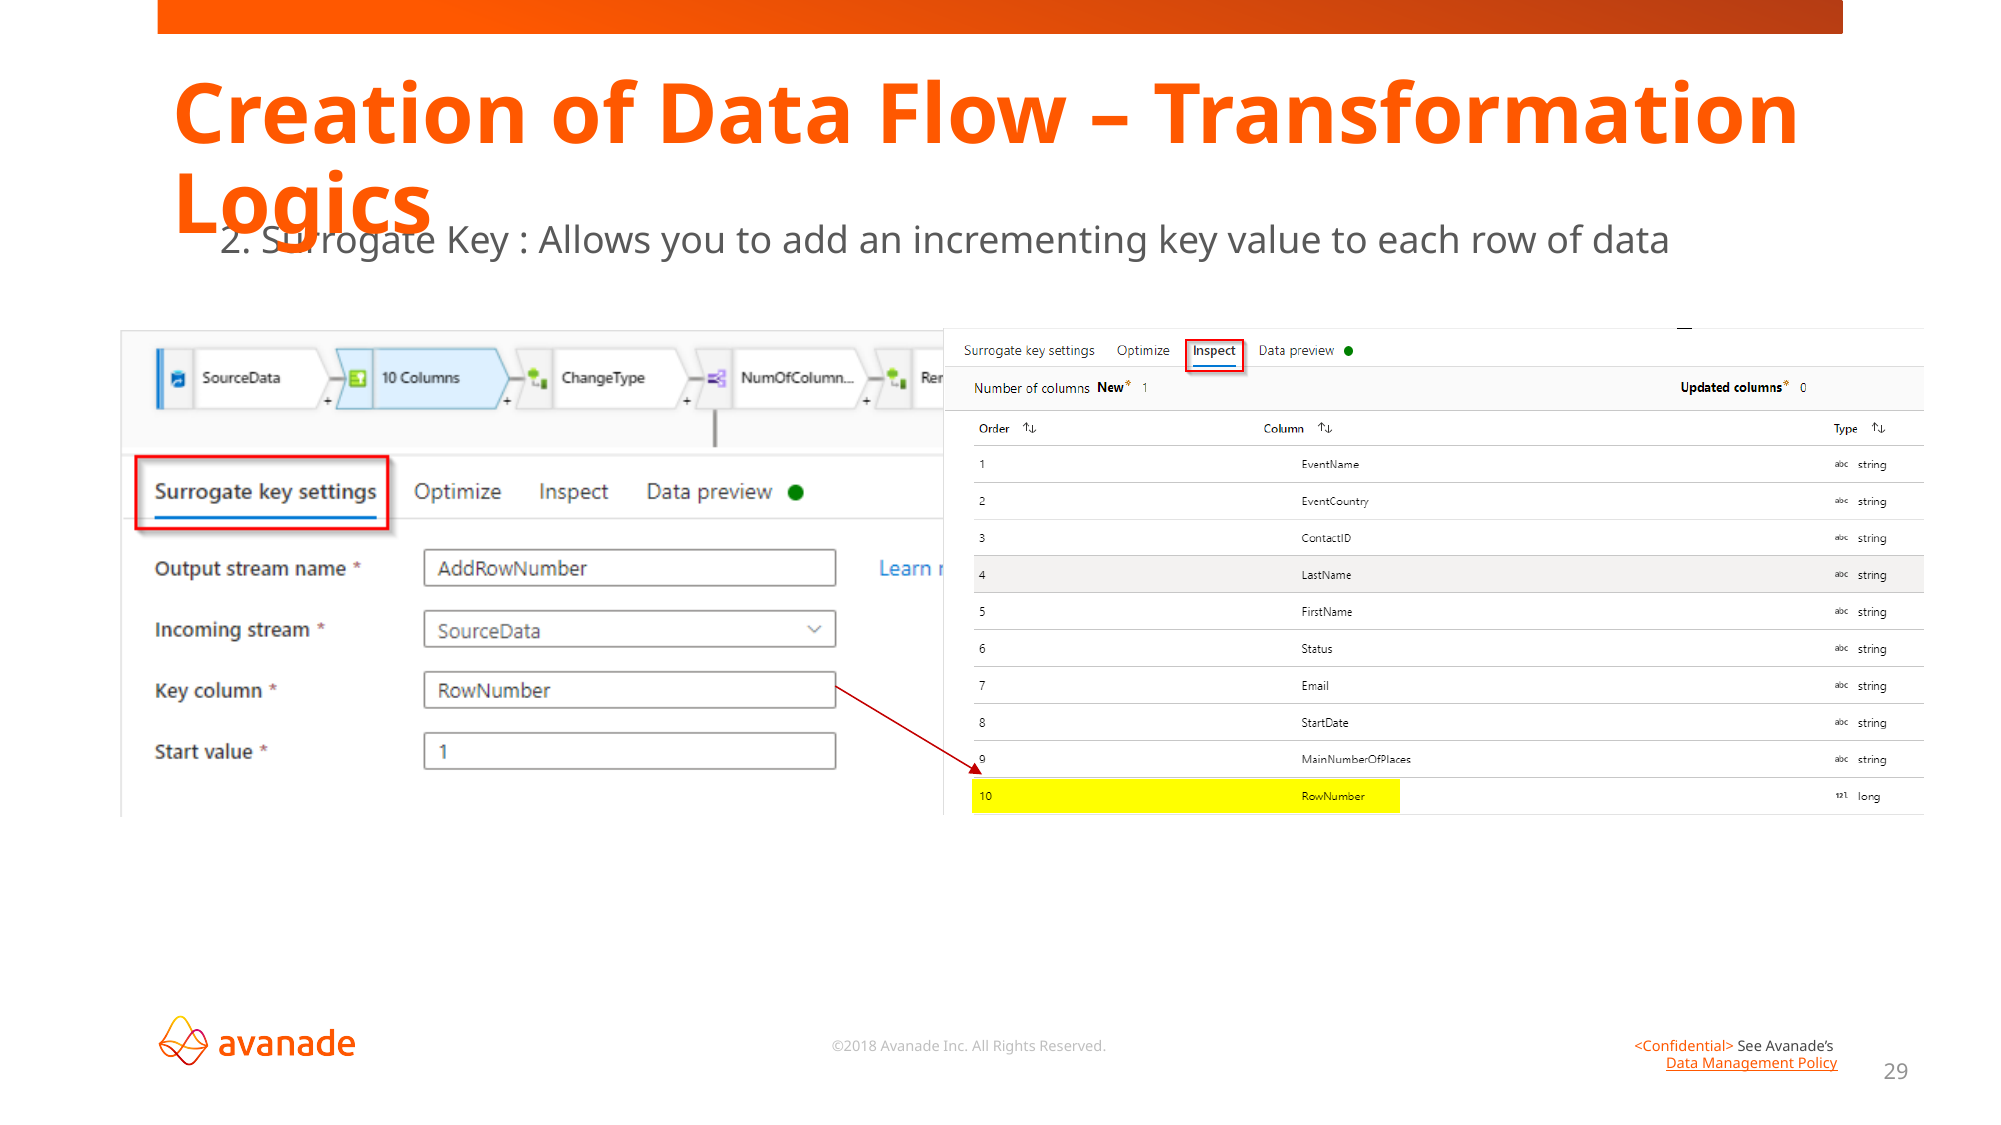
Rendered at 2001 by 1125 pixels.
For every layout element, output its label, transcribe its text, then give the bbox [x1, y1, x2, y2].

title Creation of Data Flow – Transformation Logics [157, 64, 1950, 206]
picture [138, 995, 384, 1086]
slide_number 29 [1842, 1042, 1924, 1103]
list 2. Surrogate Key : Allows you to add an incrementing key value to each row of data [167, 206, 1833, 301]
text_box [118, 328, 1924, 817]
